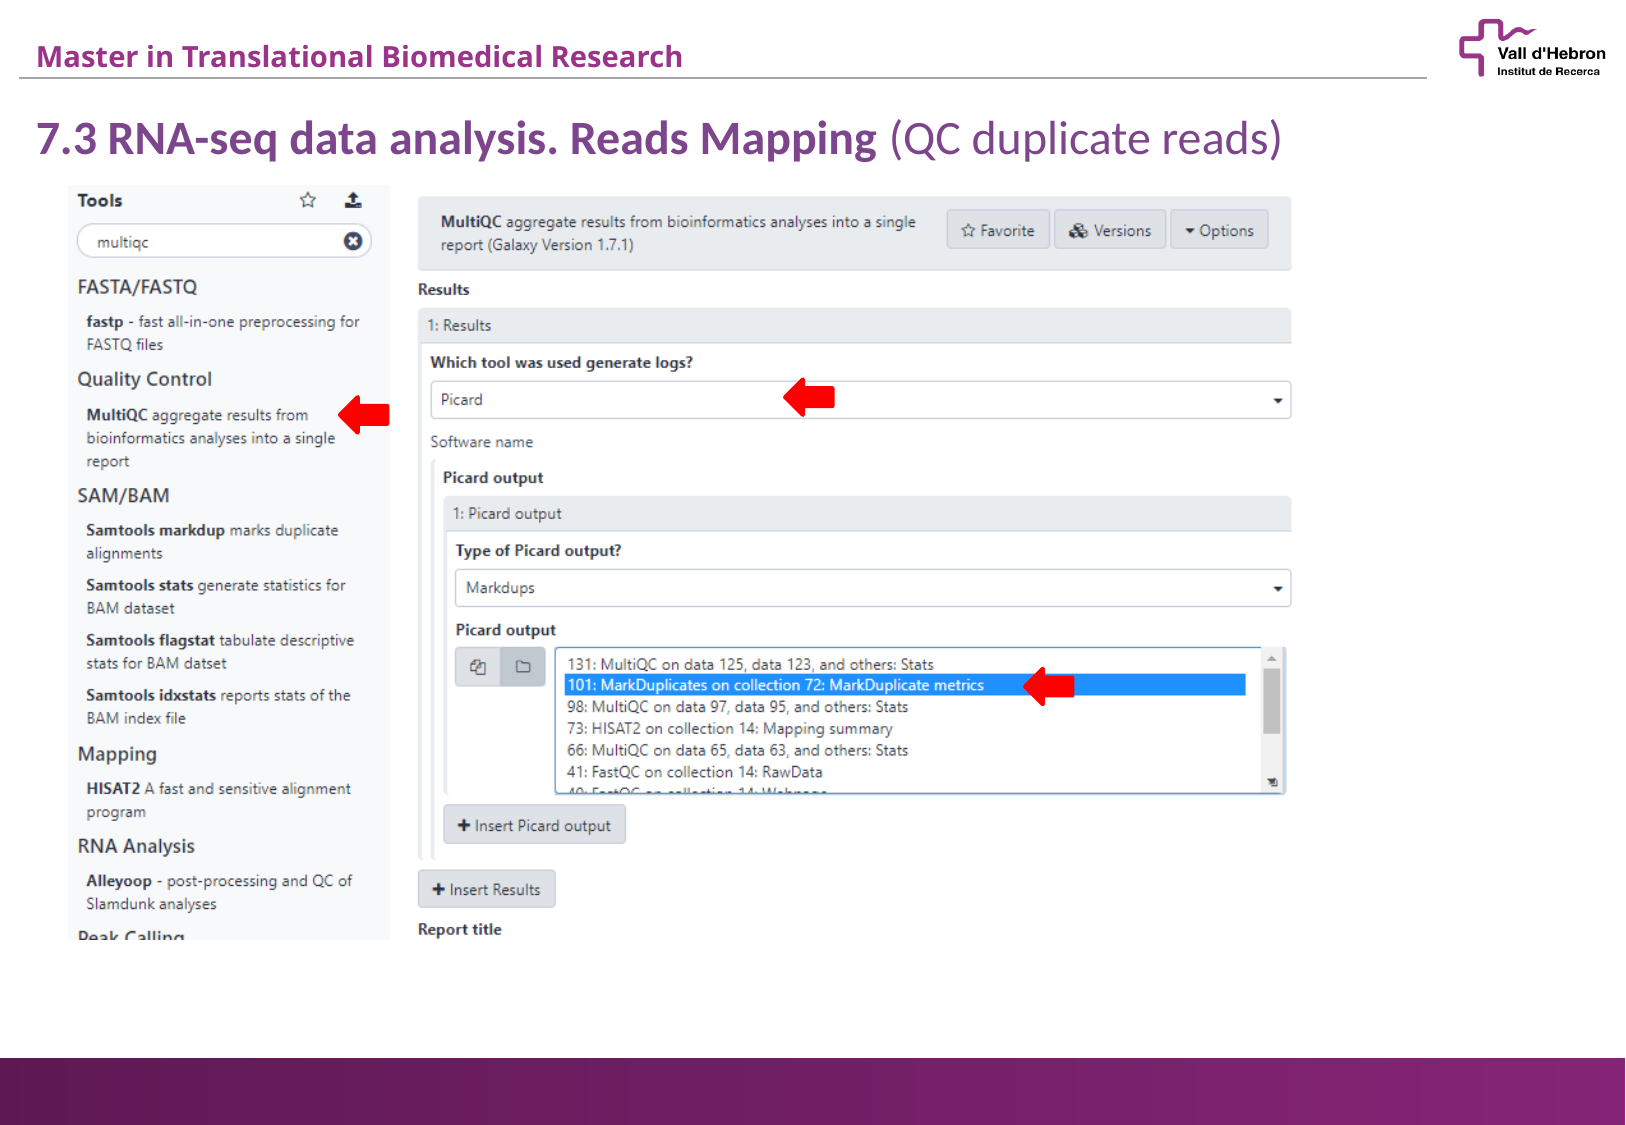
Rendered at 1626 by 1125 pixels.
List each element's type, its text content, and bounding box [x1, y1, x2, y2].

text_box [81, 45, 1544, 233]
picture [68, 185, 1317, 940]
picture [1458, 18, 1606, 77]
text_box 7.3 RNA-seq data analysis. Reads Mapping (QC duplicate reads) [21, 99, 1439, 172]
